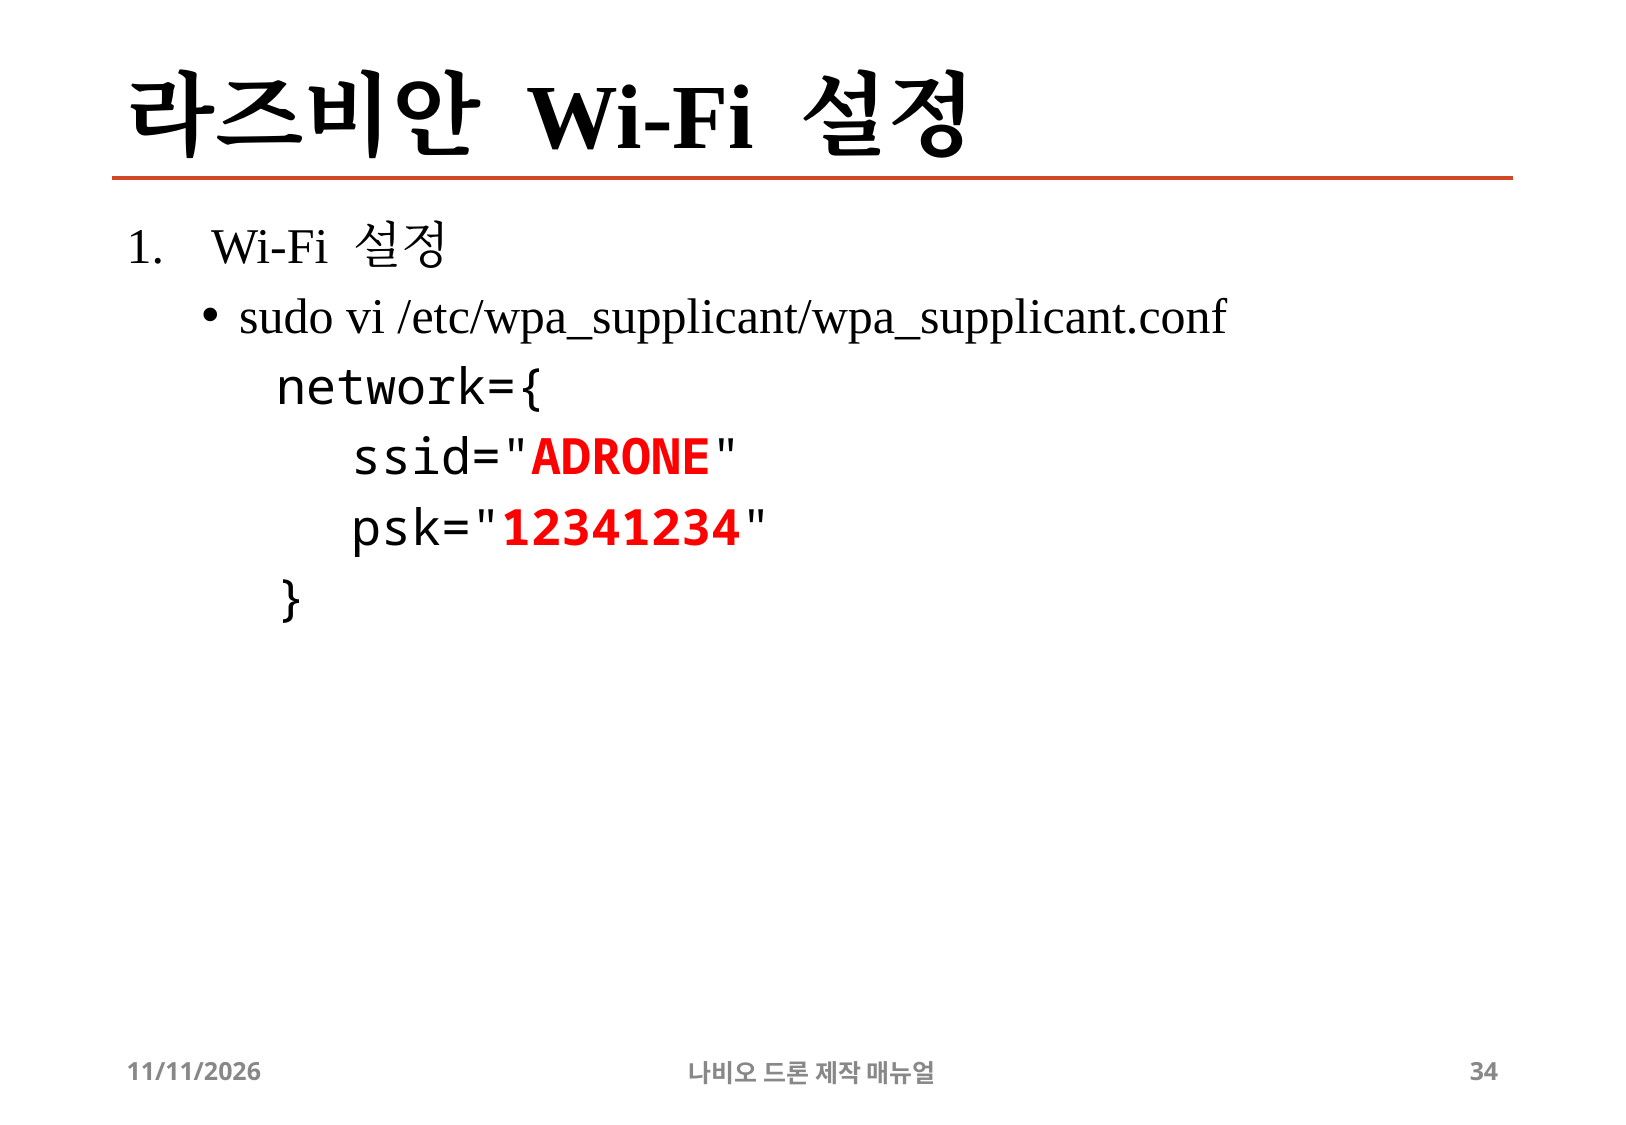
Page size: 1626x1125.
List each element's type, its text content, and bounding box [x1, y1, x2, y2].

title 라즈비안 Wi-Fi 설정 [111, 59, 1514, 179]
slide_number 34 [1433, 1042, 1514, 1103]
list Wi-Fi 설정 sudo vi /etc/wpa_supplicant/wpa_supplicant.conf network={ ssid="ADRONE" psk="12341234" } [111, 205, 1514, 1014]
footer 나비오 드론 제작 매뉴얼 [538, 1042, 1087, 1103]
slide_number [111, 1042, 303, 1103]
